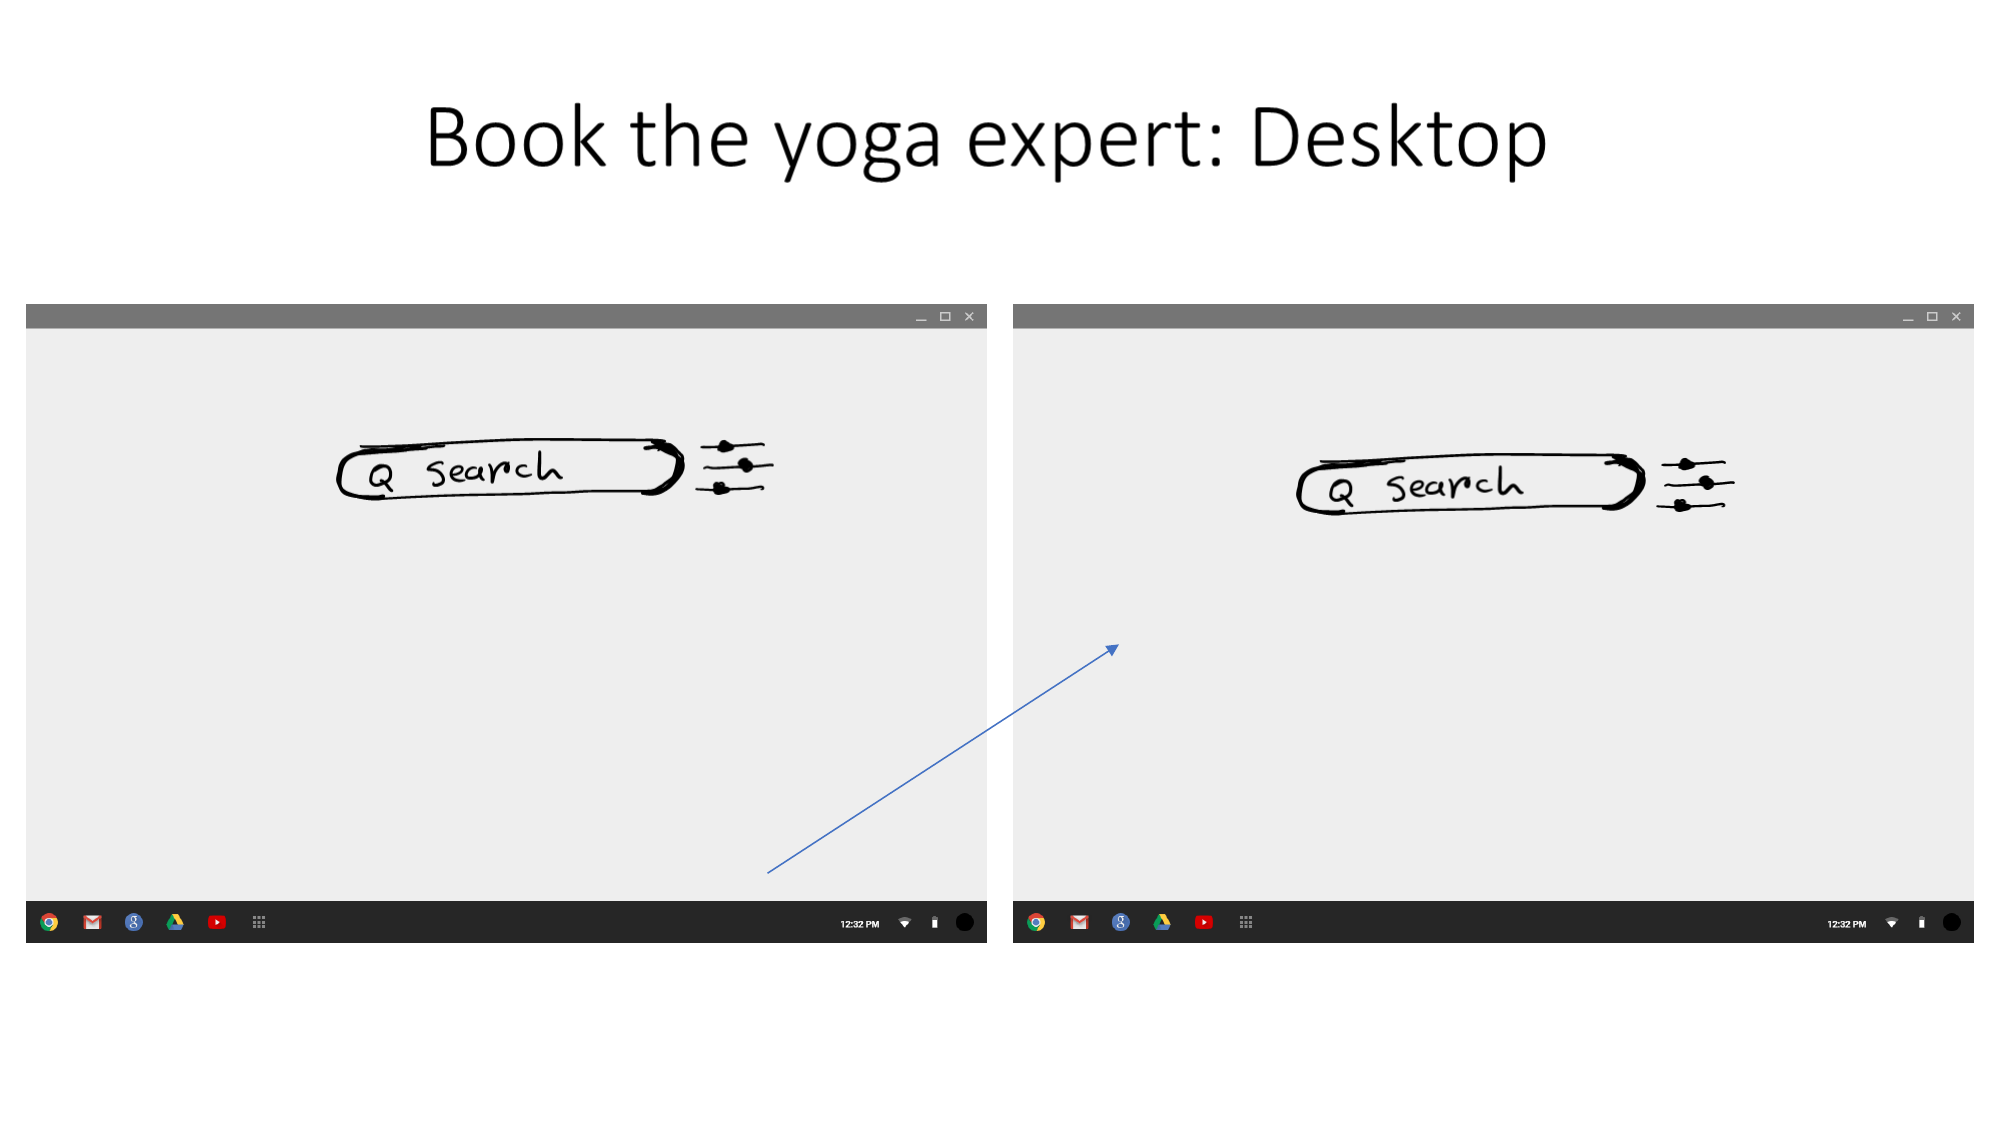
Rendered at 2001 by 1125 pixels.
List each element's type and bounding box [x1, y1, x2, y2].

picture [26, 304, 987, 943]
picture [1013, 304, 1974, 943]
text_box [767, 644, 1120, 874]
picture [367, 31, 1606, 249]
